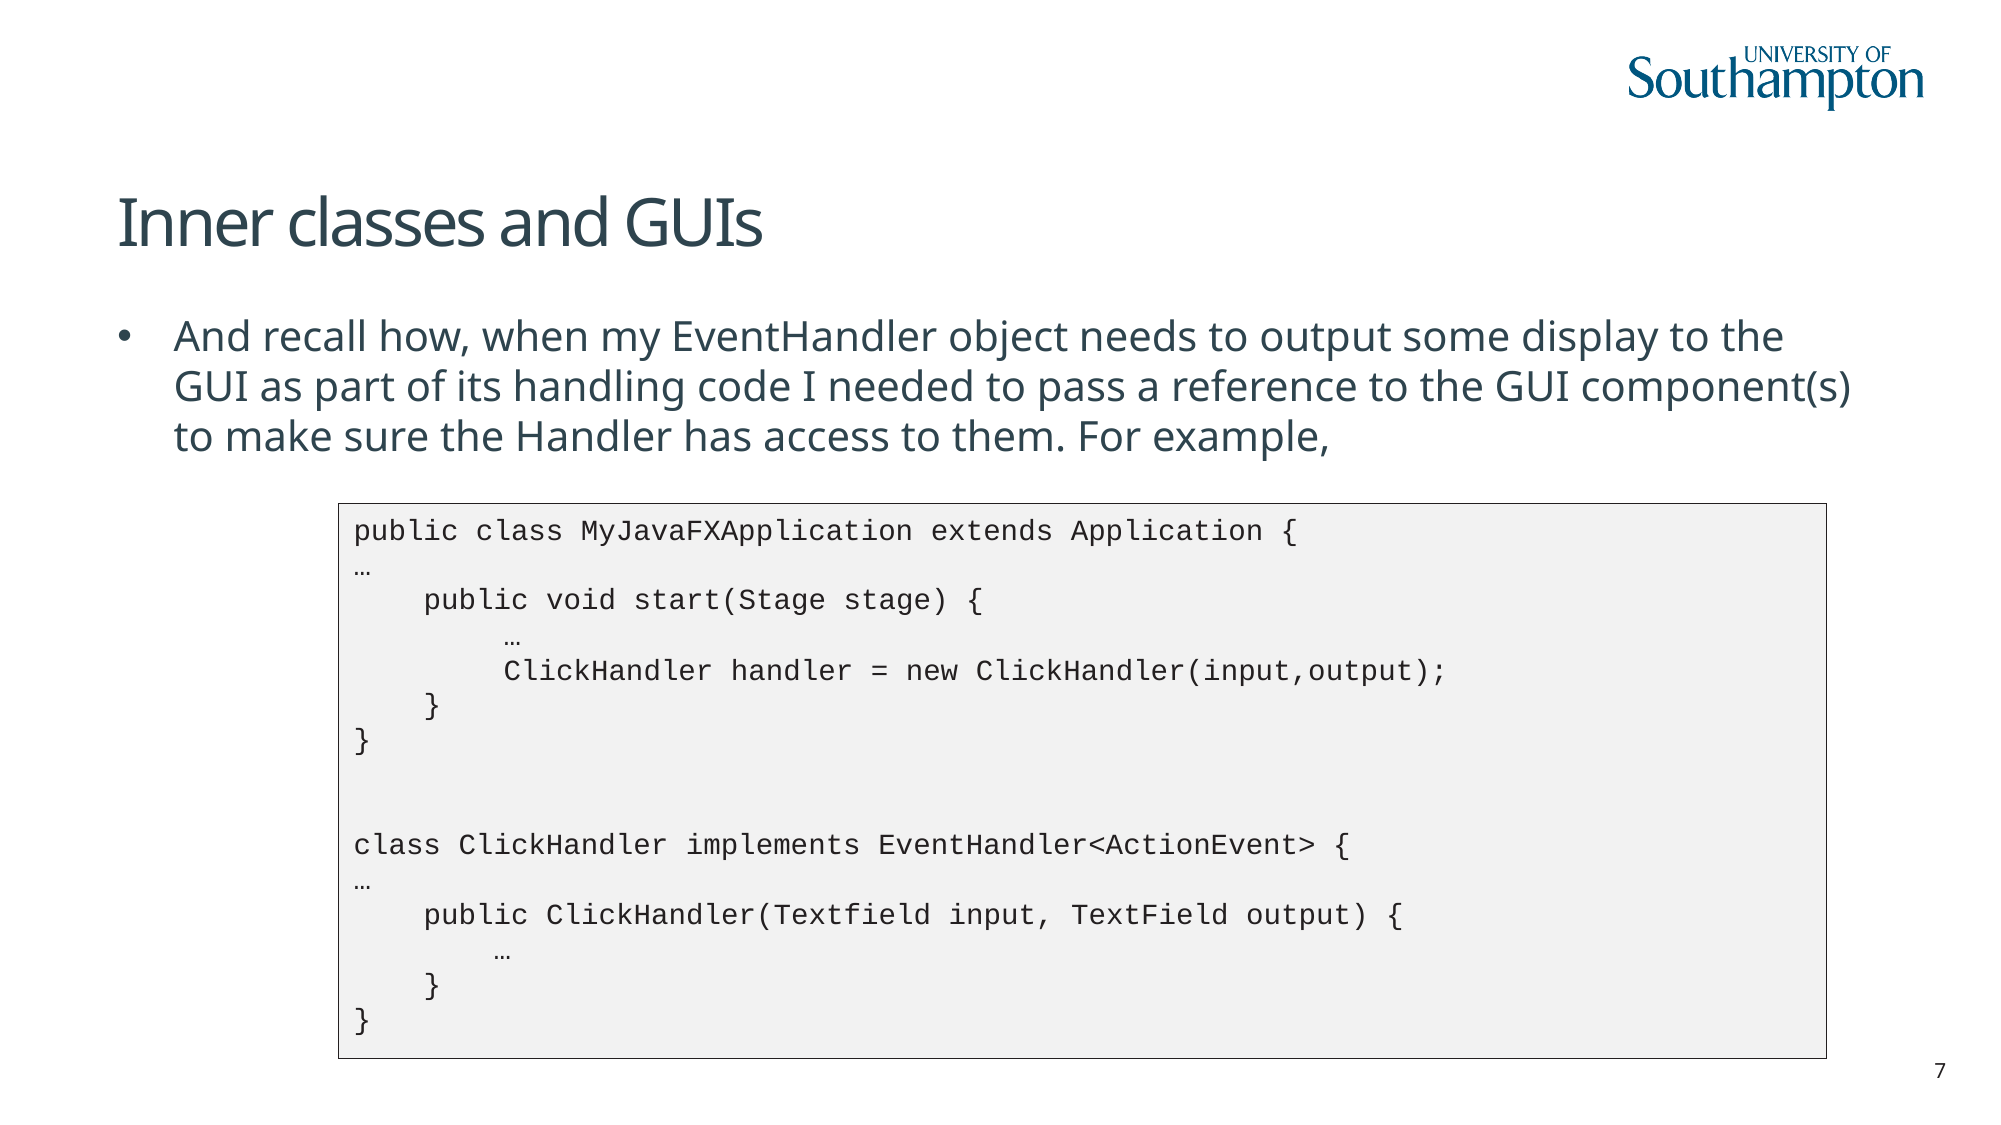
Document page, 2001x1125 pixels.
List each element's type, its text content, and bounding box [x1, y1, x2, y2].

picture [1629, 71, 1648, 95]
picture [1629, 46, 1924, 111]
list And recall how, when my EventHandler object needs to output some display to the GUI as part of its handling code I needed to pass a reference to the GUI component(s) to make sure the Handler has access to them. For example, [102, 302, 1882, 1024]
text_box public class MyJavaFXApplication extends Application { … public void start(Stage stage) { … ClickHandler handler = new ClickHandler(input,output); } } class ClickHandler implements EventHandler<ActionEvent> { … public ClickHandler(Textfield input, TextField output) { … } } [338, 503, 1827, 1059]
title Inner classes and GUIs [102, 113, 1882, 268]
picture [1869, 48, 1877, 60]
